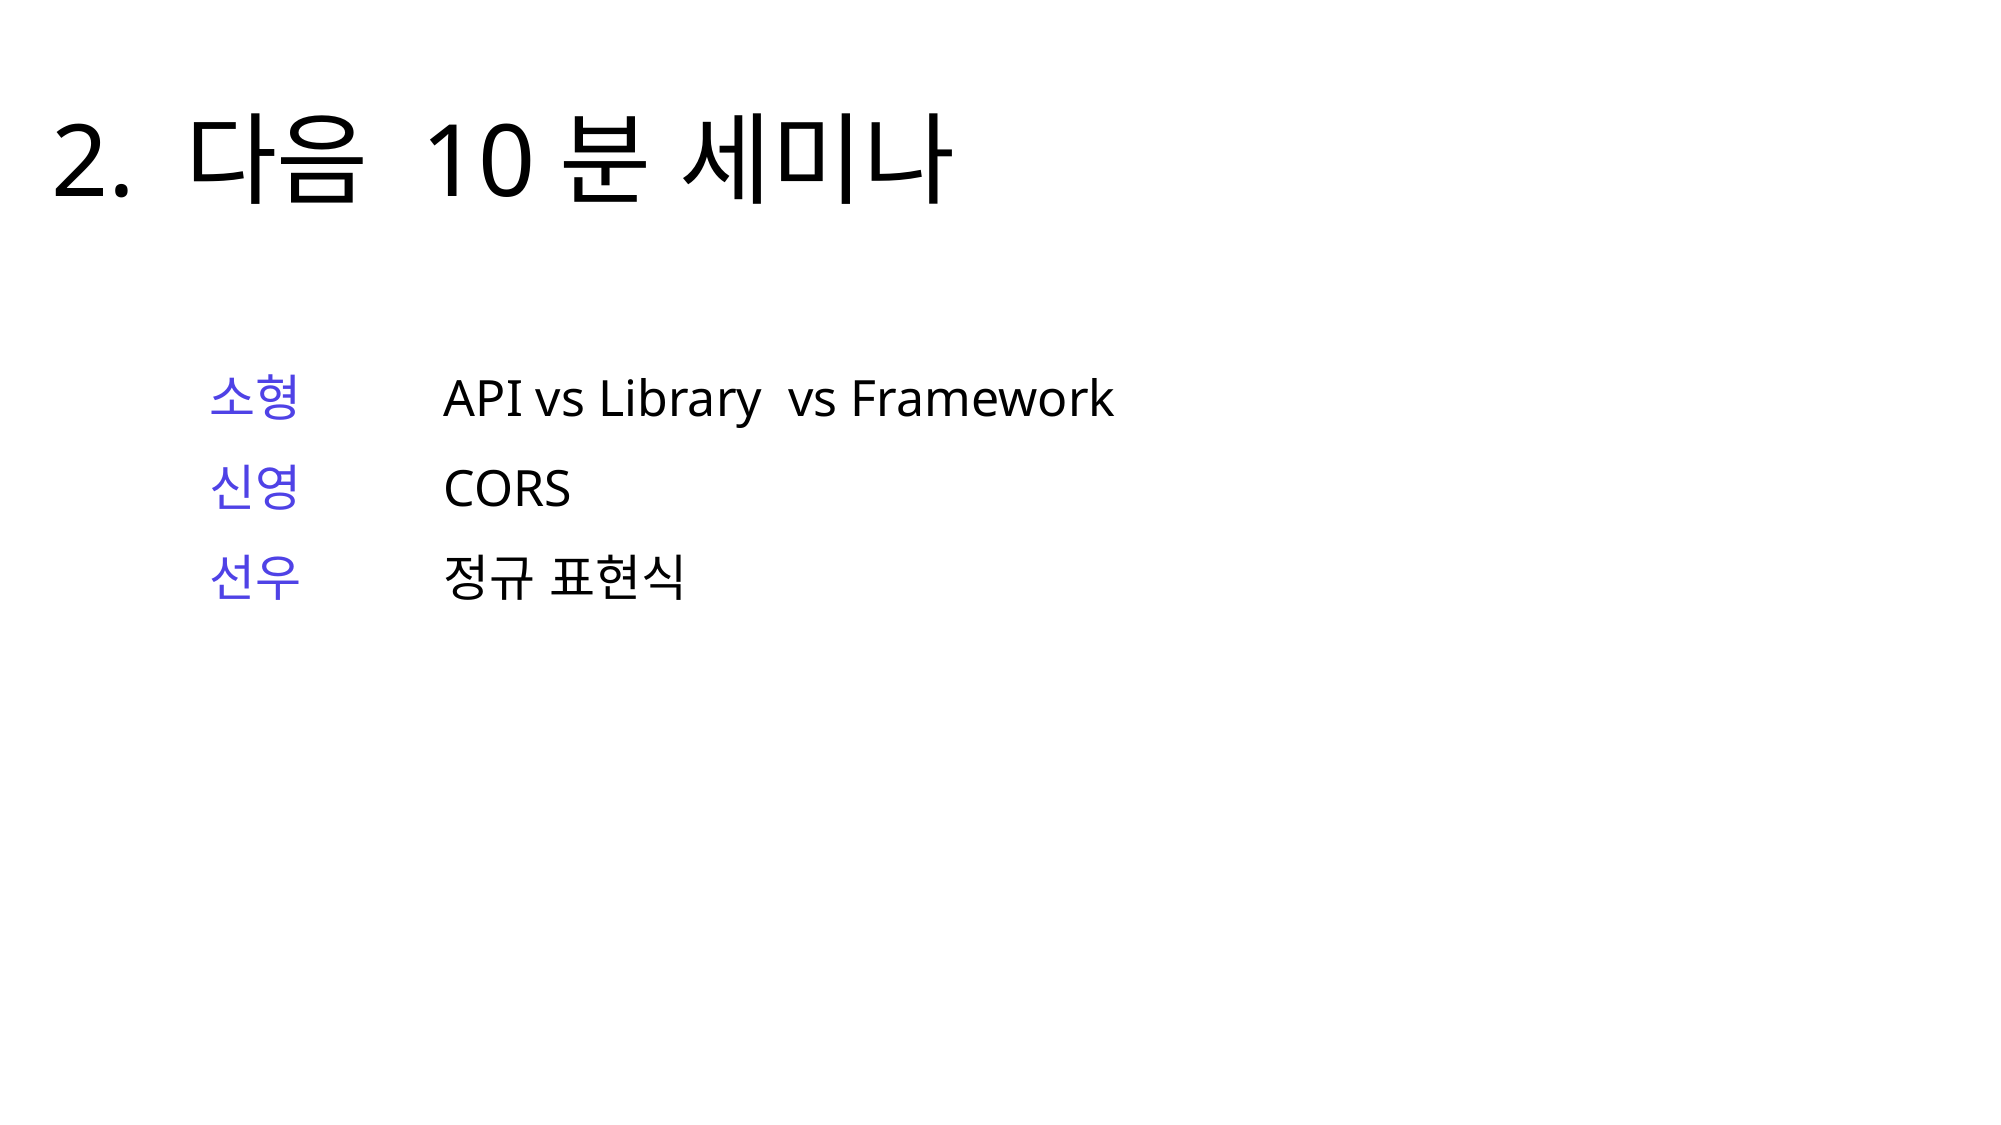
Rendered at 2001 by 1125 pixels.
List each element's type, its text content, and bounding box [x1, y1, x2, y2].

text_box API vs Library vs Framework CORS 정규 표현식 [428, 328, 1131, 614]
text_box 2. 다음 10분 세미나 [36, 88, 971, 224]
text_box 소형 신영 선우 [194, 328, 317, 614]
